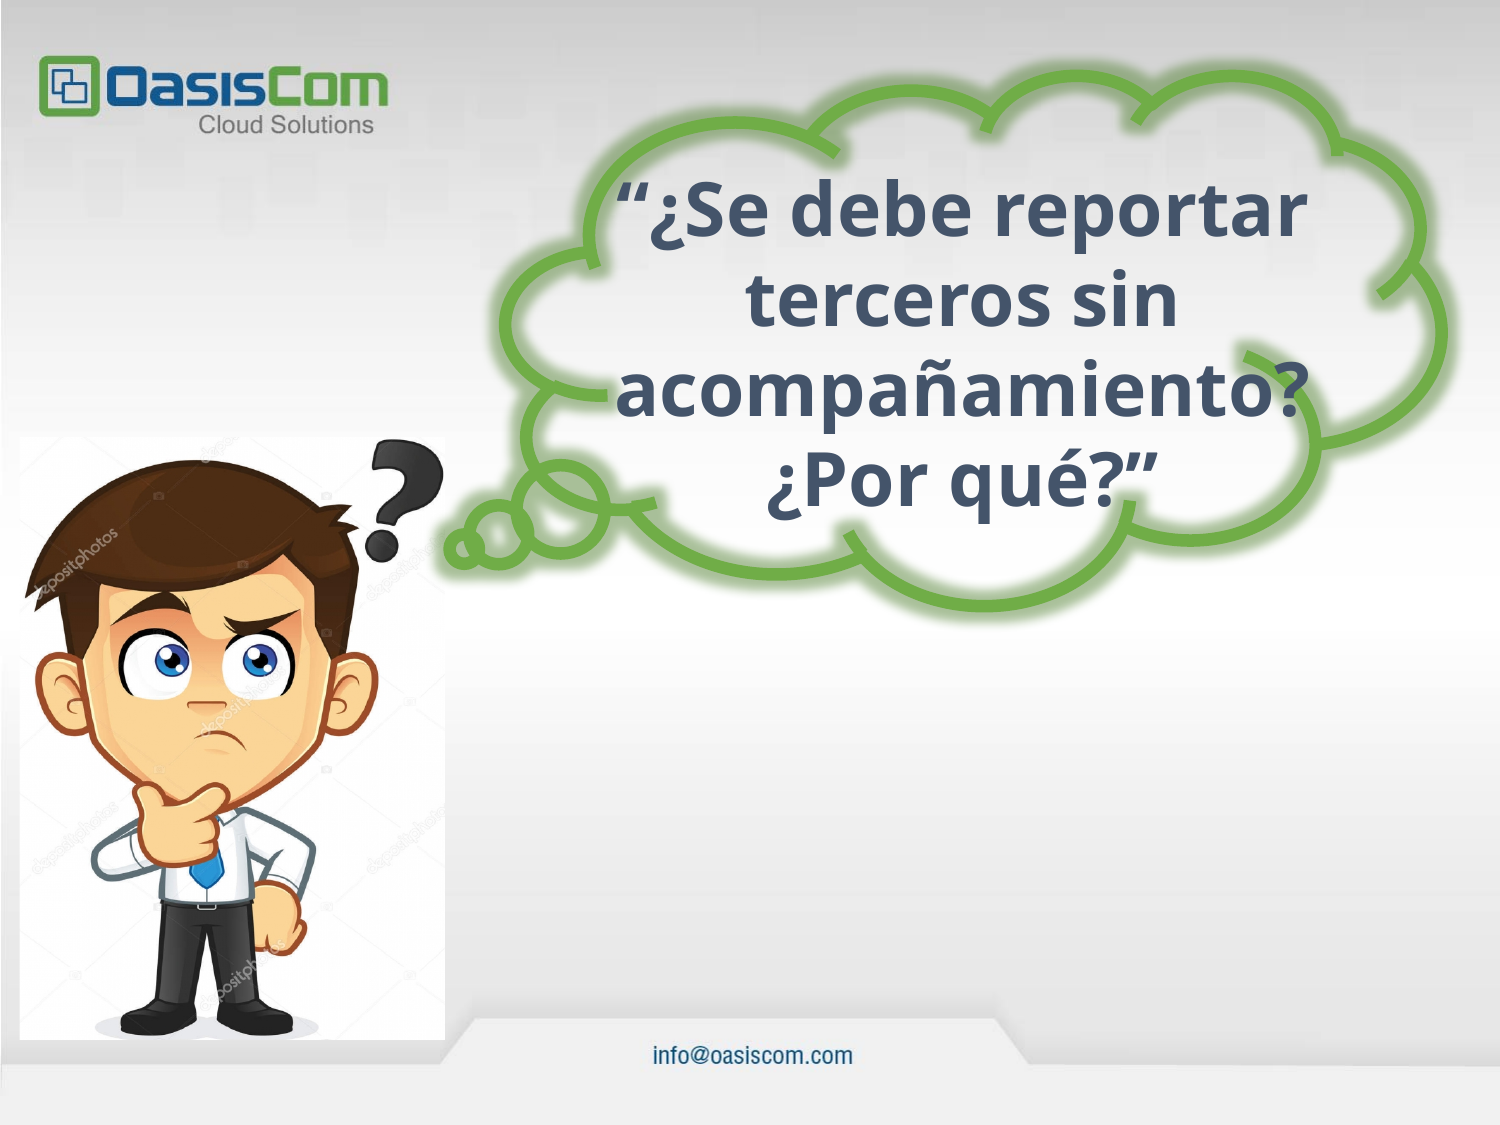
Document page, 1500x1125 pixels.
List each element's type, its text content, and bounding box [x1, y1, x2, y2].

text_box “¿Se debe reportar terceros sin acompañamiento? ¿Por qué?” [586, 154, 1339, 574]
picture [0, 0, 1500, 1125]
text_box [633, 75, 1442, 441]
text_box [882, 574, 1087, 607]
text_box [449, 252, 586, 565]
